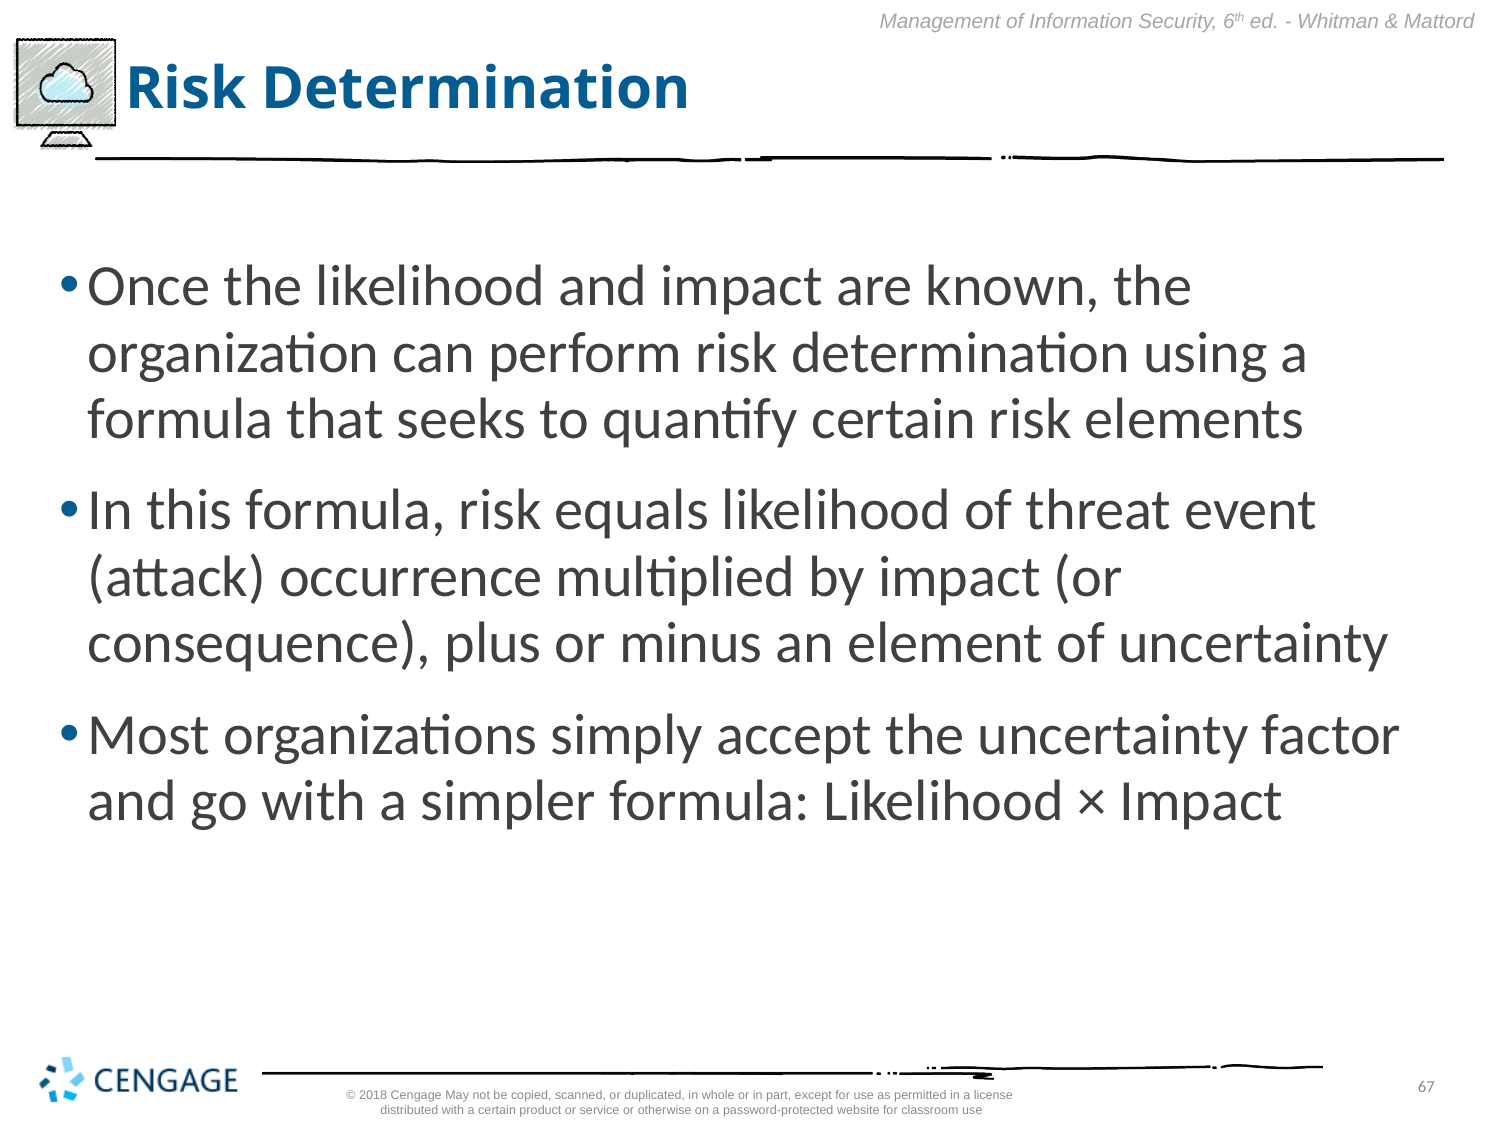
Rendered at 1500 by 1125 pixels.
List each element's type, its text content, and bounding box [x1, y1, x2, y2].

list Once the likelihood and impact are known, the organization can perform risk determination using a formula that seeks to quantify certain risk elements In this formula, risk equals likelihood of threat event (attack) occurrence multiplied by impact (or consequence), plus or minus an element of uncertainty Most organizations simply accept the uncertainty factor and go with a simpler formula: Likelihood × Impact [59, 252, 1441, 841]
title Risk Determination [125, 60, 1442, 121]
picture [95, 155, 1444, 163]
picture [19, 1043, 250, 1115]
picture [262, 1064, 1323, 1080]
picture [13, 36, 117, 151]
